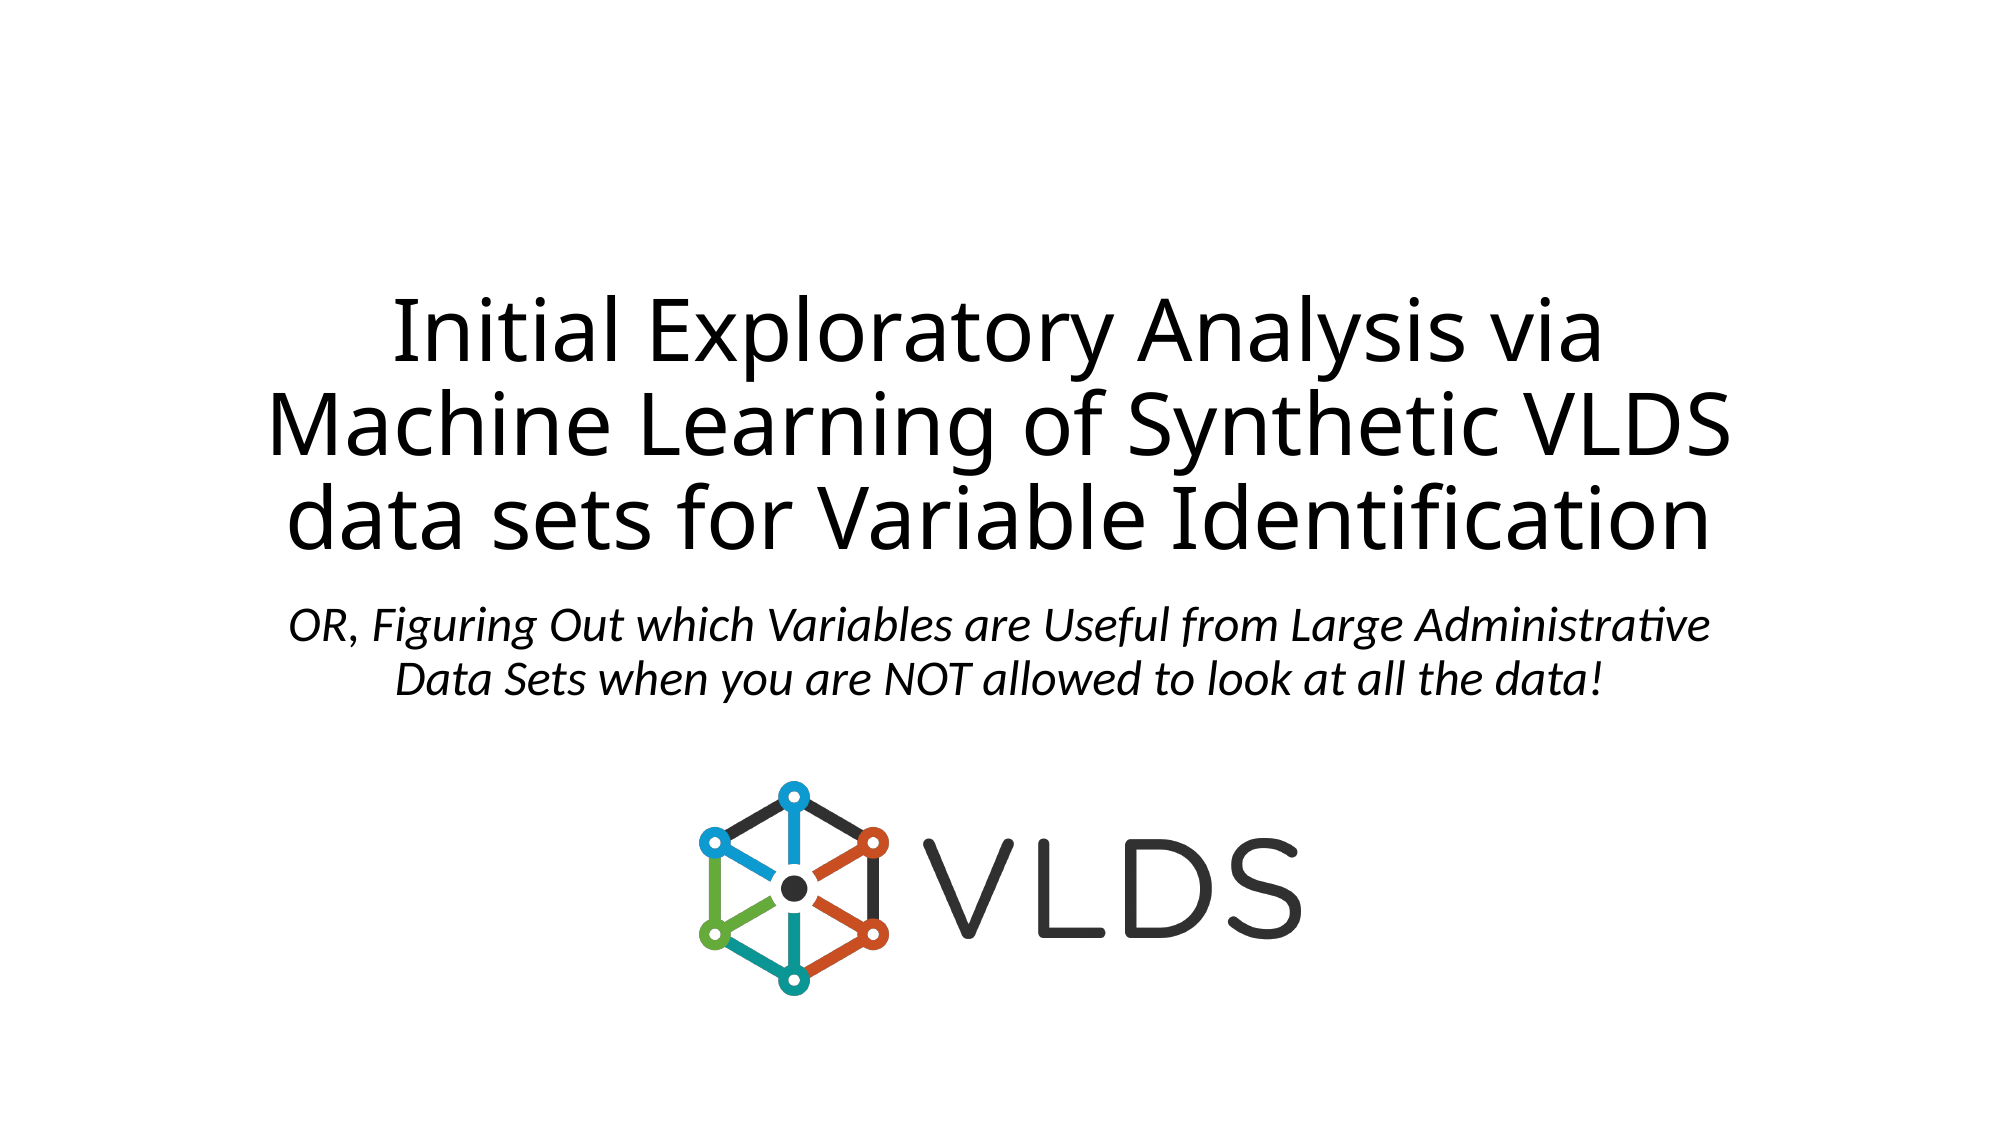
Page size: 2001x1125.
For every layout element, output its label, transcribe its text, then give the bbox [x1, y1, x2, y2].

picture [698, 781, 1301, 996]
picture [789, 792, 799, 802]
subtitle OR, Figuring Out which Variables are Useful from Large Administrative Data Sets when you are NOT allowed to look at all the data! [249, 590, 1750, 863]
title Initial Exploratory Analysis via Machine Learning of Synthetic VLDS data sets for Variable Identification [249, 184, 1750, 576]
